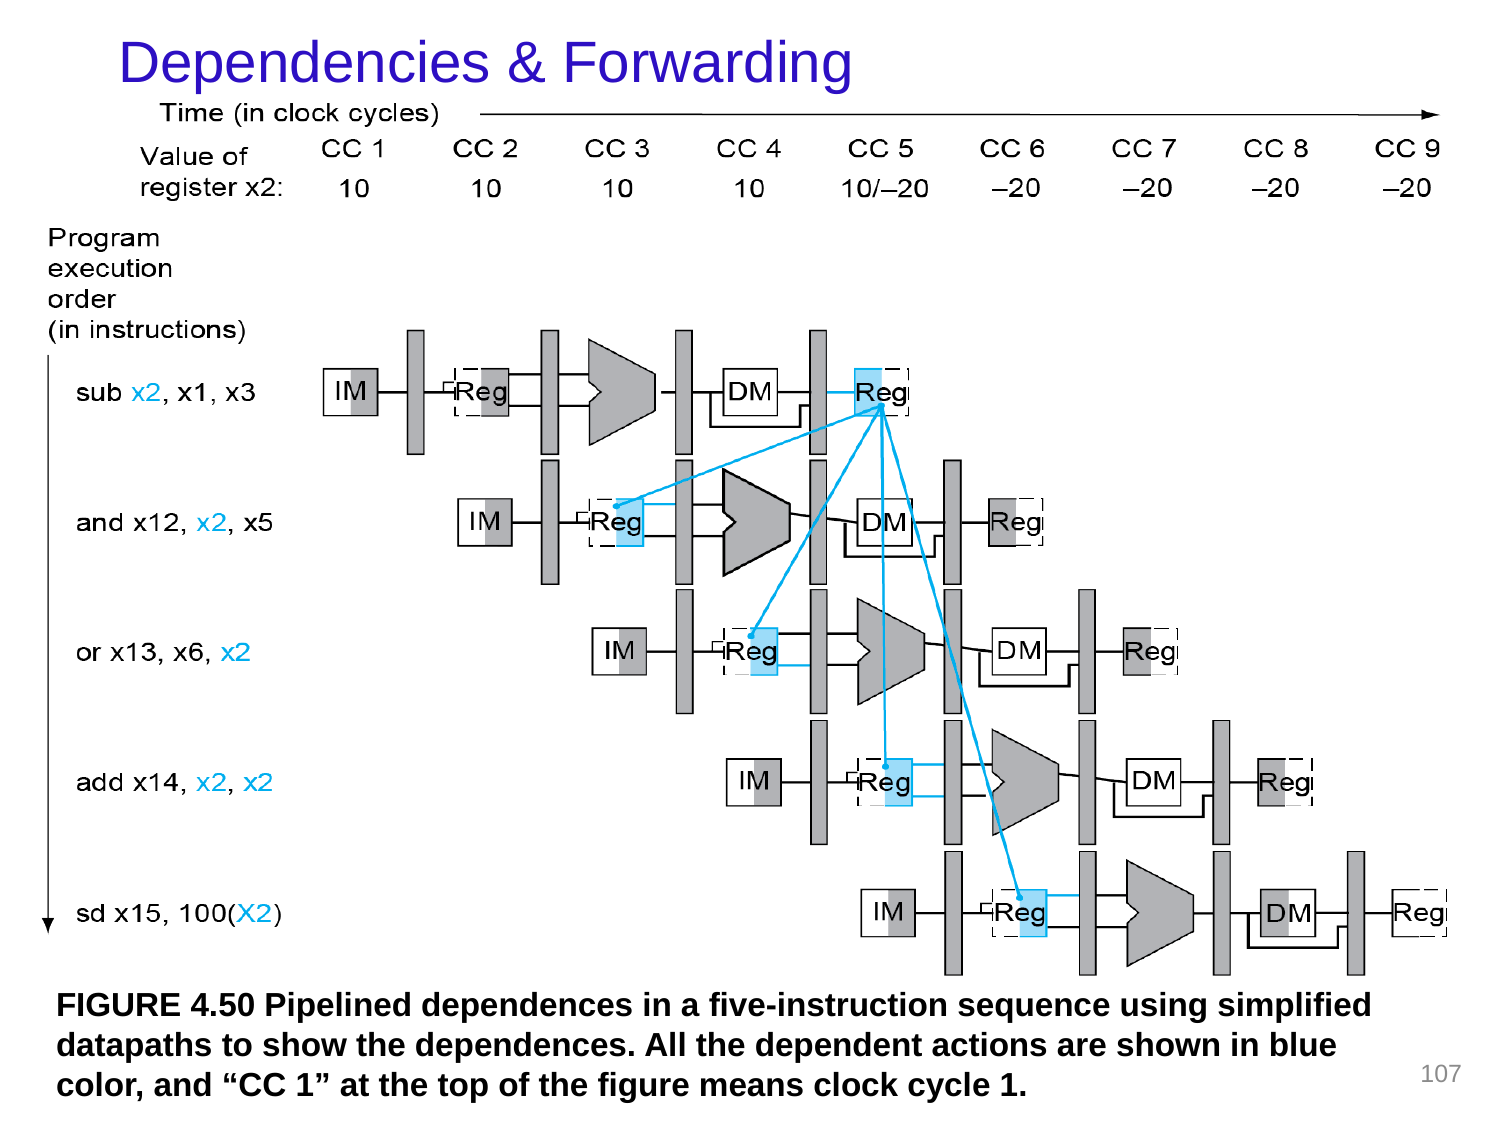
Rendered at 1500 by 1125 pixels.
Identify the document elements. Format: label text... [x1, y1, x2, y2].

slide_number 107 [1447, 1042, 1478, 1103]
text_box FIGURE 4.50 Pipelined dependences in a five-instruction sequence using simplified datapaths to show the dependences. All the dependent actions are shown in blue color, and “CC 1” at the top of the figure means clock cycle 1. [41, 976, 1447, 1111]
title Dependencies & Forwarding [103, 0, 1397, 99]
picture [41, 99, 1447, 976]
